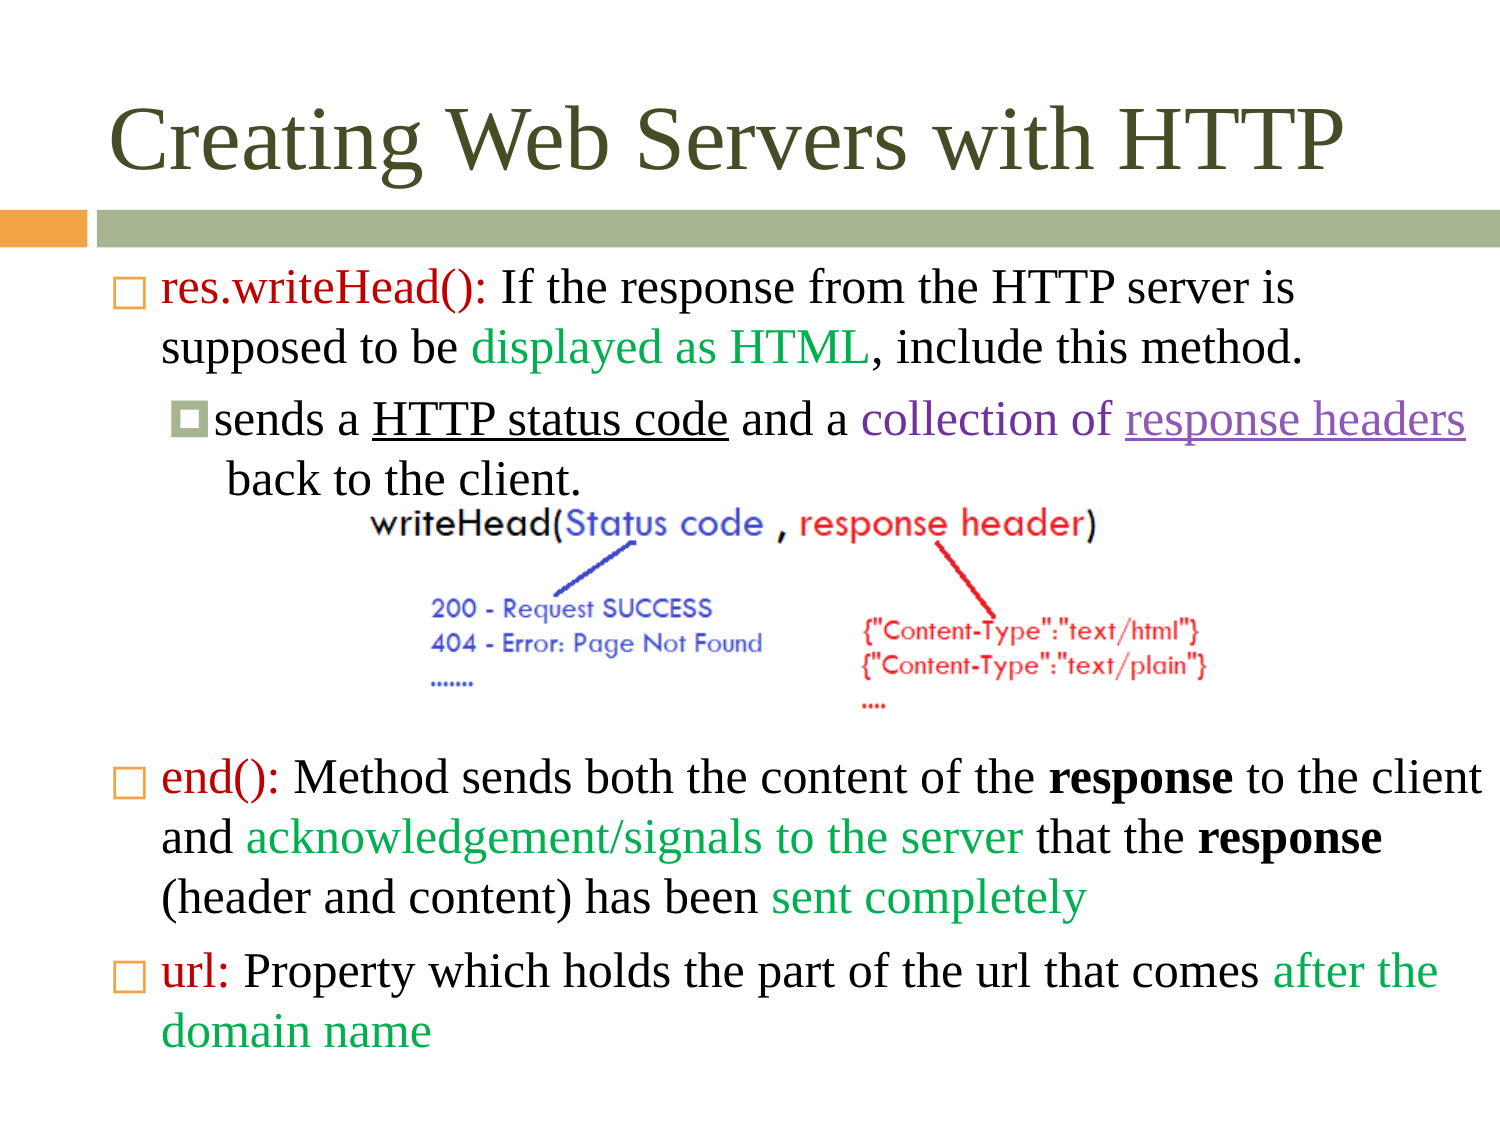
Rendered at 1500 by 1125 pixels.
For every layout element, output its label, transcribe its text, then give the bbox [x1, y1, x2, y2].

list res.writeHead(): If the response from the HTTP server is supposed to be displayed as HTML, include this method. sends a HTTP status code and a collection of response headers back to the client. end(): Method sends both the content of the response to the client and acknowledgement/signals to the server that the response (header and content) has been sent completely url: Property which holds the part of the url that comes after the domain name [93, 246, 1500, 1125]
text_box Creating Web Servers with HTTP [93, 70, 1369, 196]
picture [363, 503, 1219, 716]
